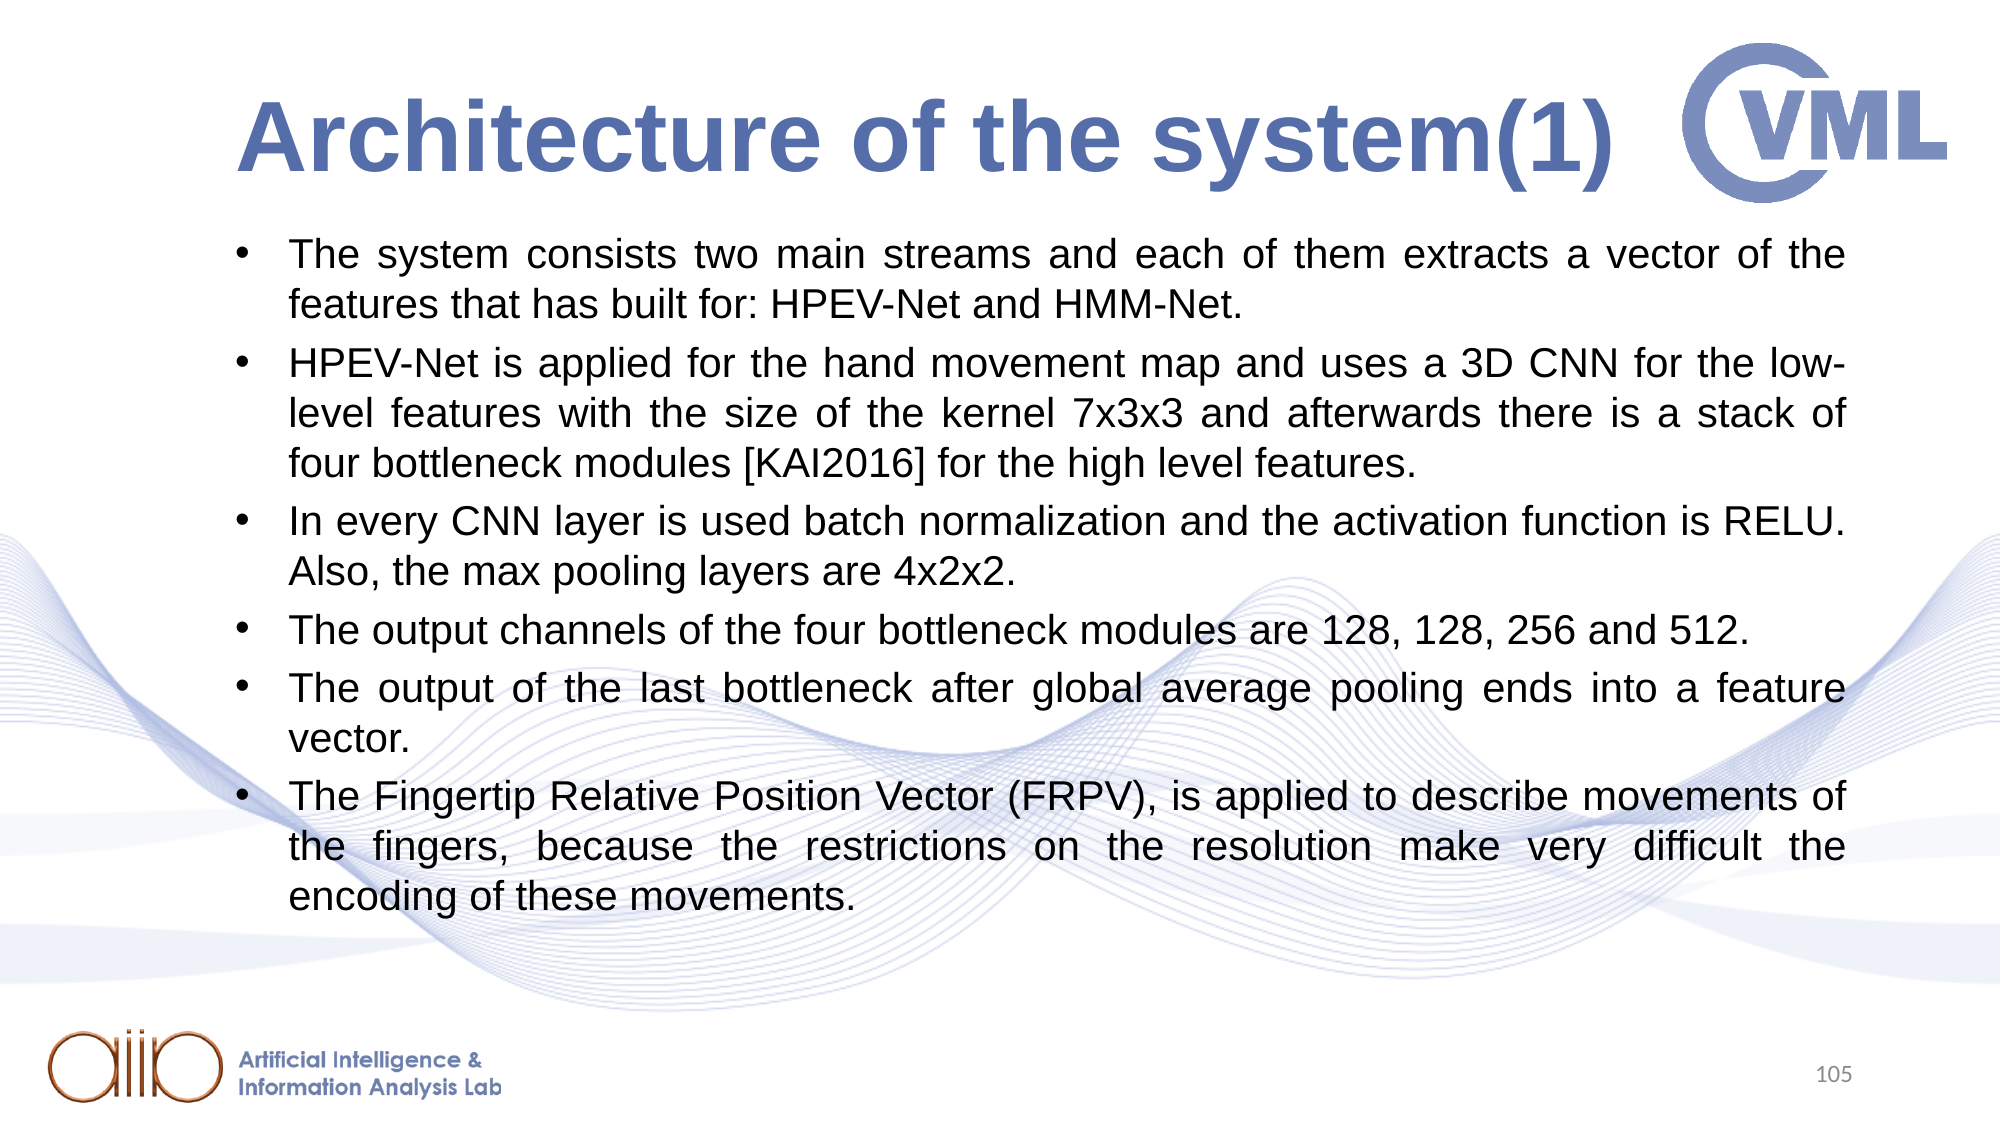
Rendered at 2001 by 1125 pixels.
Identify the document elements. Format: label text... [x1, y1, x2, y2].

slide_number 105 [1401, 1042, 1869, 1103]
list The system consists two main streams and each of them extracts a vector of the features that has built for: HPEV-Net and HMM-Net. HPEV-Net is applied for the hand movement map and uses a 3D CNN for the low-level features with the size of the kernel 7x3x3 and afterwards there is a stack of four bottleneck modules [KAI2016] for the high level features. In every CNN layer is used batch normalization and the activation function is RELU. Also, the max pooling layers are 4x2x2. The output channels of the four bottleneck modules are 128, 128, 256 and 512. The output of the last bottleneck after global average pooling ends into a feature vector. The Fingertip Relative Position Vector (FRPV), is applied to describe movements of the fingers, because the restrictions on the resolution make very difficult the encoding of these movements. [220, 219, 1863, 1024]
picture [43, 1023, 501, 1106]
title Architecture of the system(1) [220, 66, 1662, 197]
picture [1647, 19, 1993, 226]
